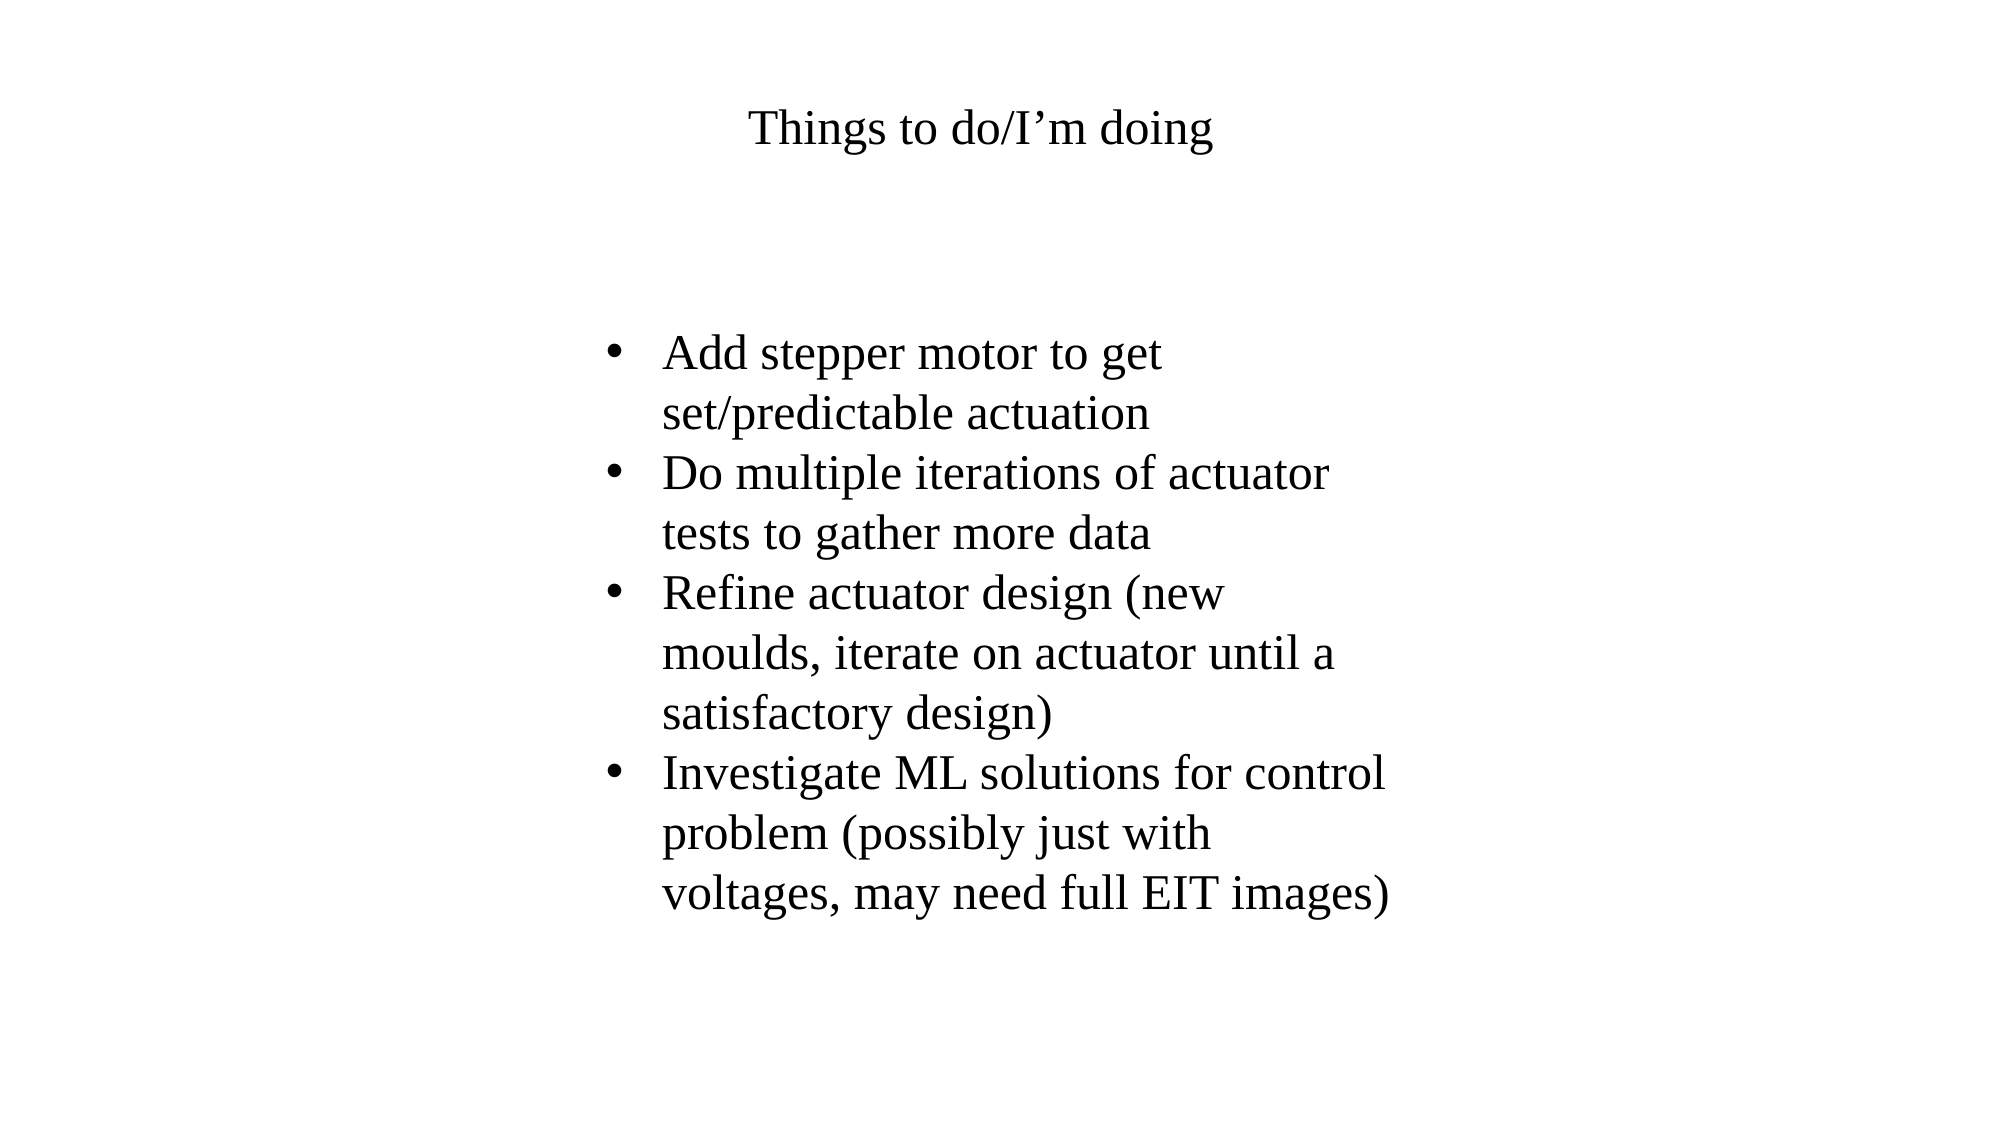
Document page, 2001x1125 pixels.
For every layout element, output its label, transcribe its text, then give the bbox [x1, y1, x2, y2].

text_box Things to do/I’m doing [733, 87, 1267, 163]
text_box Add stepper motor to get set/predictable actuation Do multiple iterations of actuator tests to gather more data Refine actuator design (new moulds, iterate on actuator until a satisfactory design) Investigate ML solutions for control problem (possibly just with voltages, may need full EIT images) [591, 312, 1409, 928]
